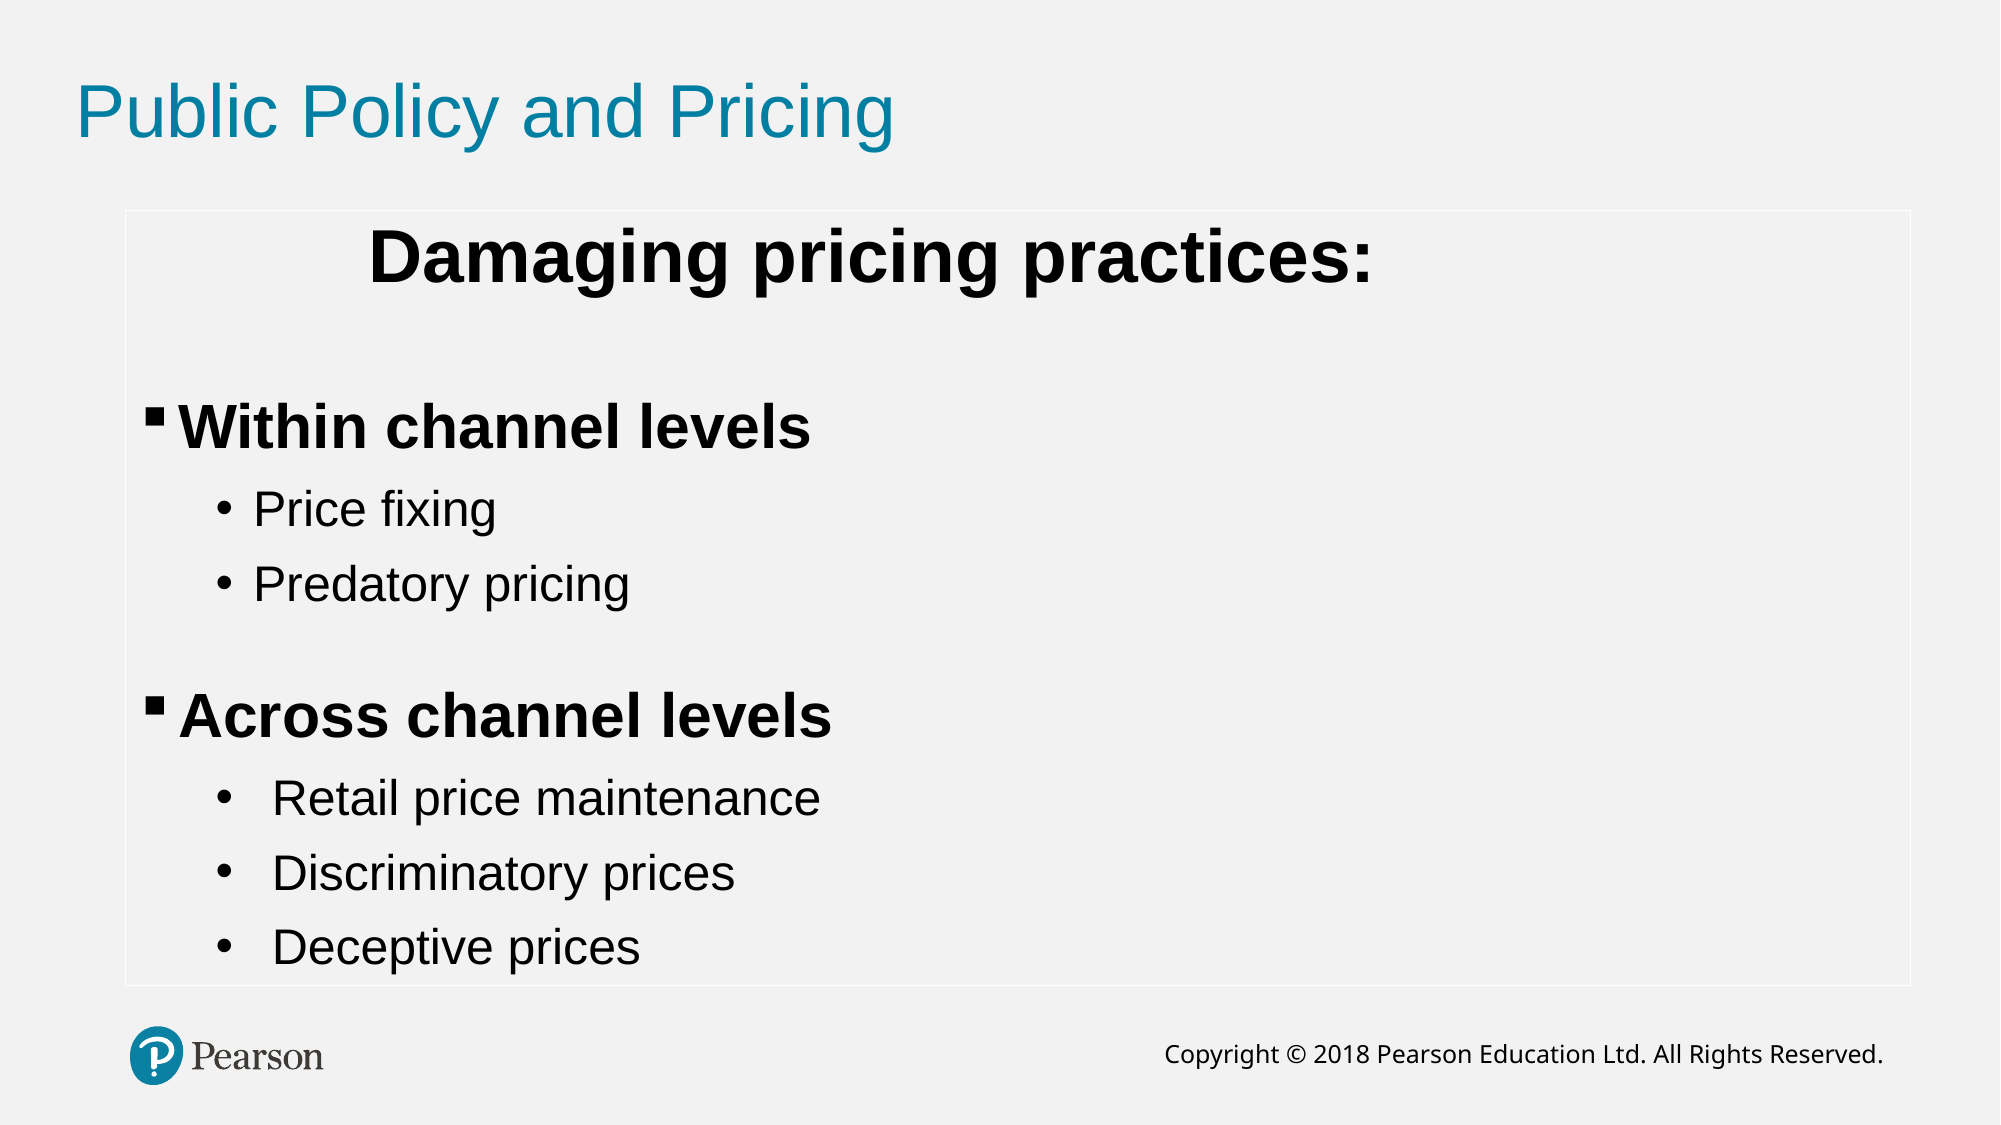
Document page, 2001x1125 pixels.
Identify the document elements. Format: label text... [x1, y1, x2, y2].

list Damaging pricing practices: Within channel levels Price fixing Predatory pricing Across channel levels Retail price maintenance Discriminatory prices Deceptive prices [125, 210, 1911, 986]
title Public Policy and Pricing [60, 56, 1937, 170]
